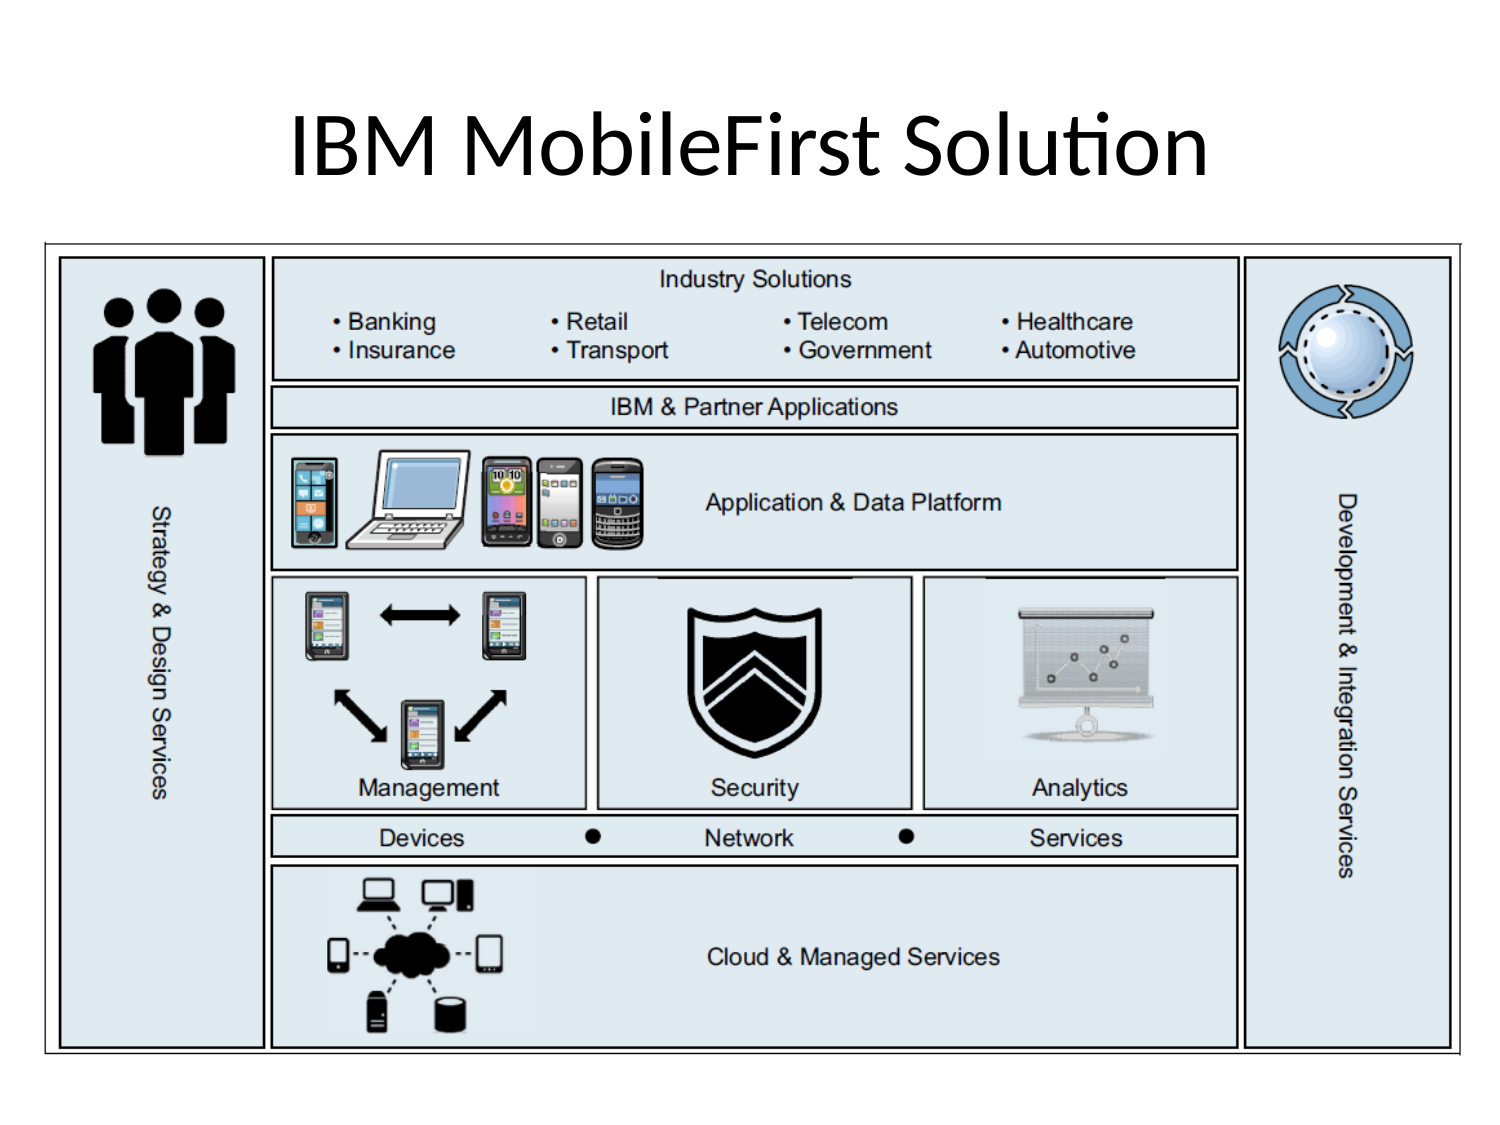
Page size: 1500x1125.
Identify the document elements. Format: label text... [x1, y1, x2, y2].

title IBM MobileFirst Solution [75, 45, 1425, 233]
picture [37, 237, 1466, 1062]
